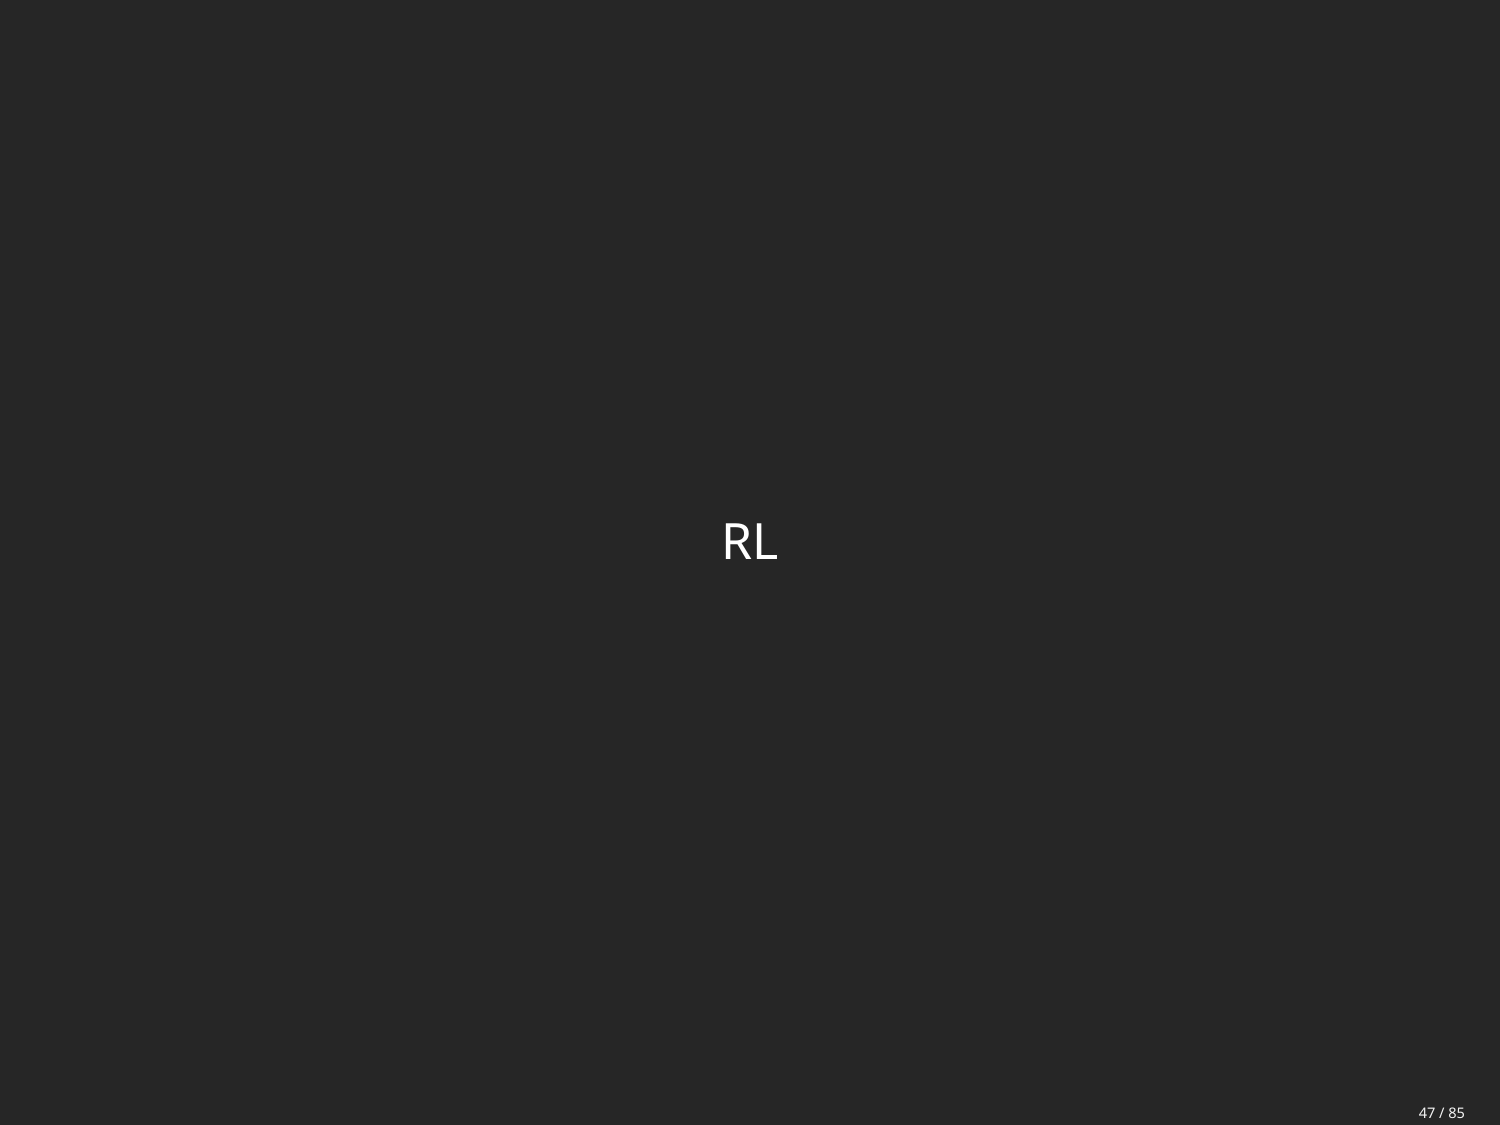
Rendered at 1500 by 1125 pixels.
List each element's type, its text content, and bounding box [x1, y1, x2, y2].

list RL [657, 501, 843, 624]
